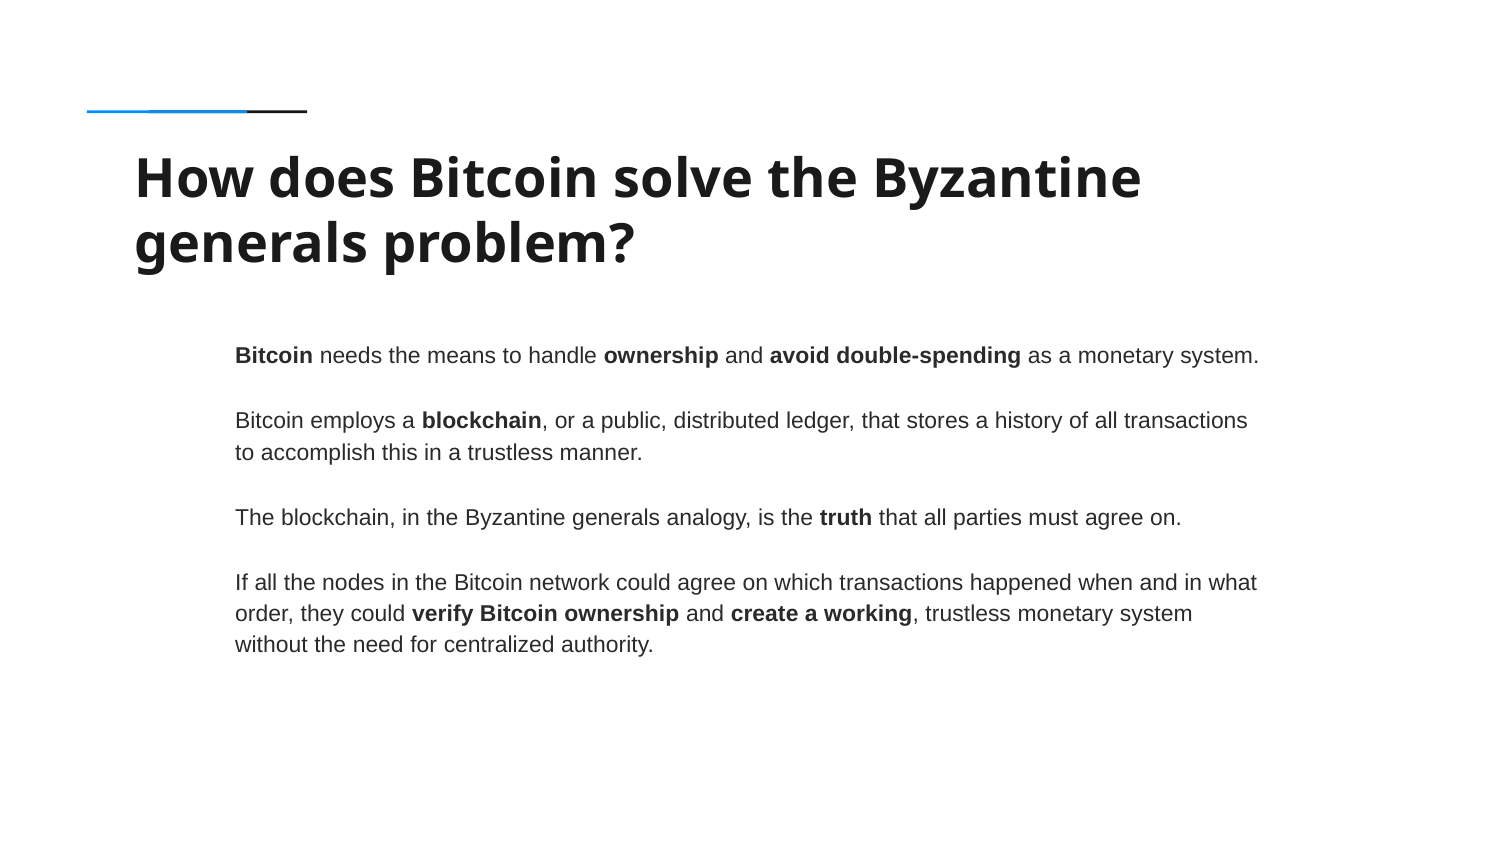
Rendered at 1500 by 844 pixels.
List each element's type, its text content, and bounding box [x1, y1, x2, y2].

text_box Bitcoin needs the means to handle ownership and avoid double-spending as a monetary system. Bitcoin employs a blockchain, or a public, distributed ledger, that stores a history of all transactions to accomplish this in a trustless manner. The blockchain, in the Byzantine generals analogy, is the truth that all parties must agree on. If all the nodes in the Bitcoin network could agree on which transactions happened when and in what order, they could verify Bitcoin ownership and create a working, trustless monetary system without the need for centralized authority. [220, 321, 1280, 702]
text_box How does Bitcoin solve the Byzantine generals problem? [119, 128, 1381, 217]
